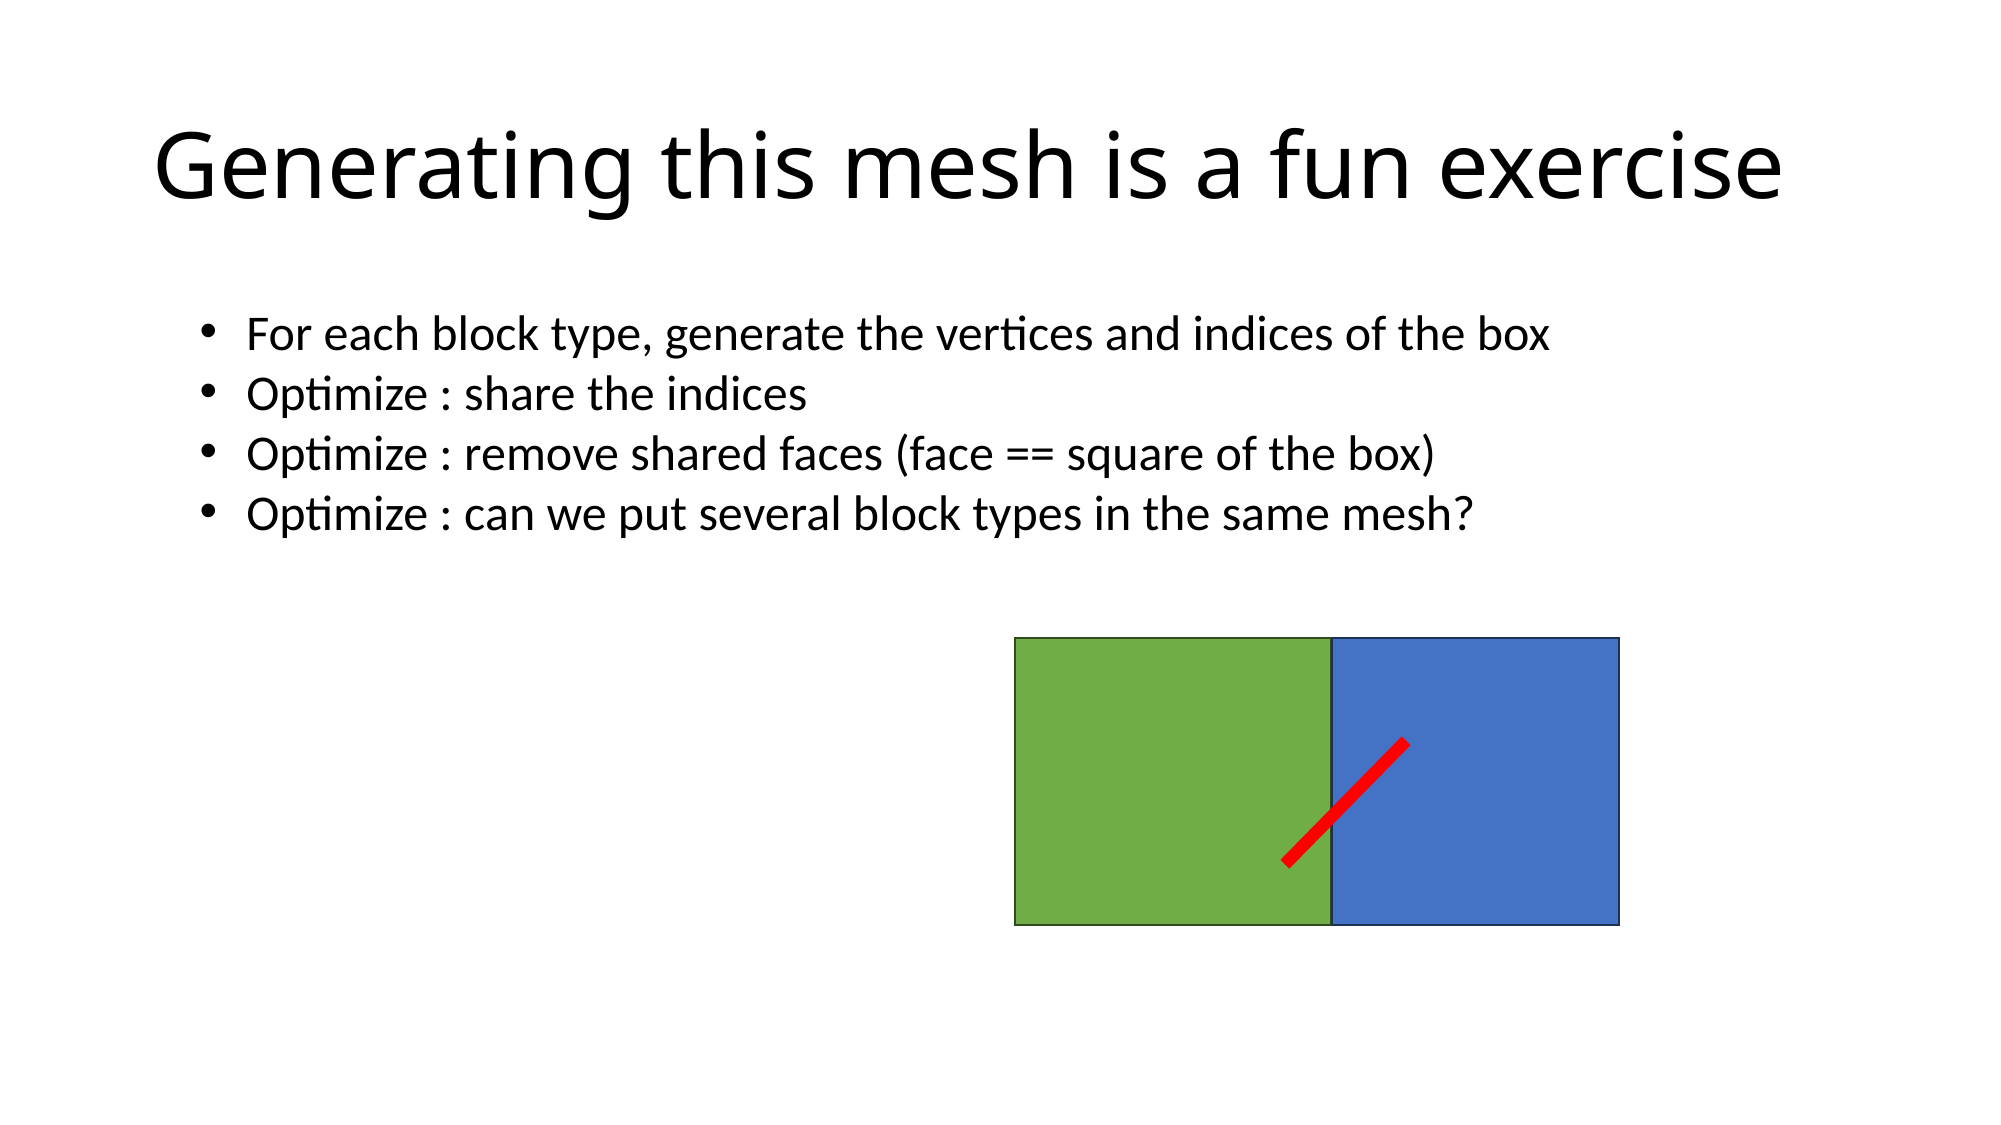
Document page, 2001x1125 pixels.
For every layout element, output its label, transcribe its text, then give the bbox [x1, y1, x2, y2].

title Generating this mesh is a fun exercise [137, 59, 1863, 278]
text_box [1014, 637, 1331, 926]
text_box [1331, 637, 1620, 926]
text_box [1284, 740, 1407, 865]
text_box For each block type, generate the vertices and indices of the box Optimize : share the indices Optimize : remove shared faces (face == square of the box) Optimize : can we put several block types in the same mesh? [184, 292, 1567, 548]
